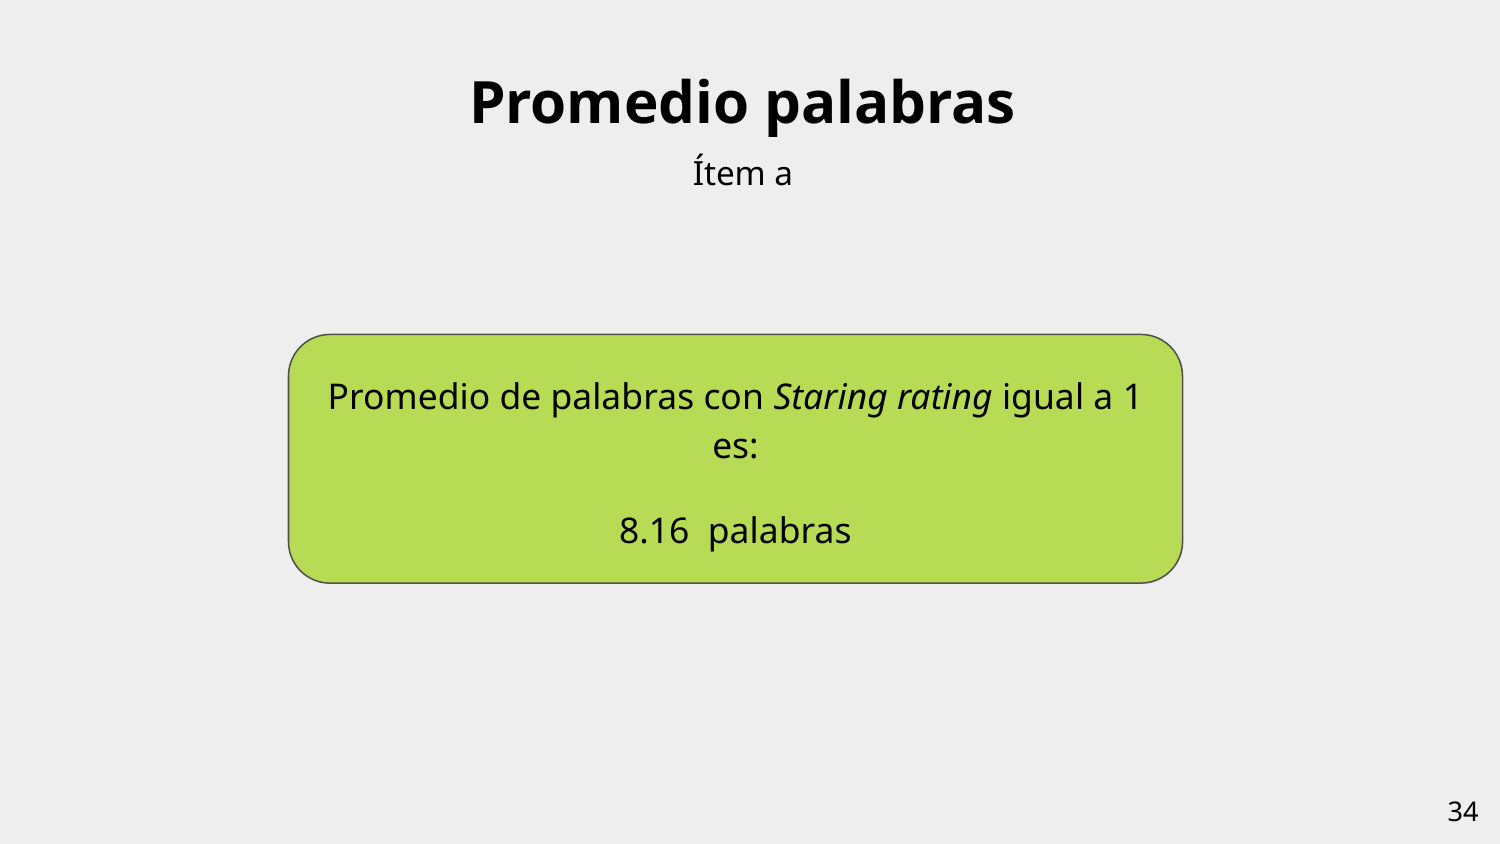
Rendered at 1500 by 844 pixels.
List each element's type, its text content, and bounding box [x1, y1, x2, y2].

title Promedio palabras [75, 50, 1425, 144]
text_box Promedio de palabras con Staring rating igual a 1 es: 8.16 palabras [288, 334, 1183, 584]
text_box Ítem a [627, 137, 860, 208]
slide_number ‹#› [1403, 779, 1494, 844]
